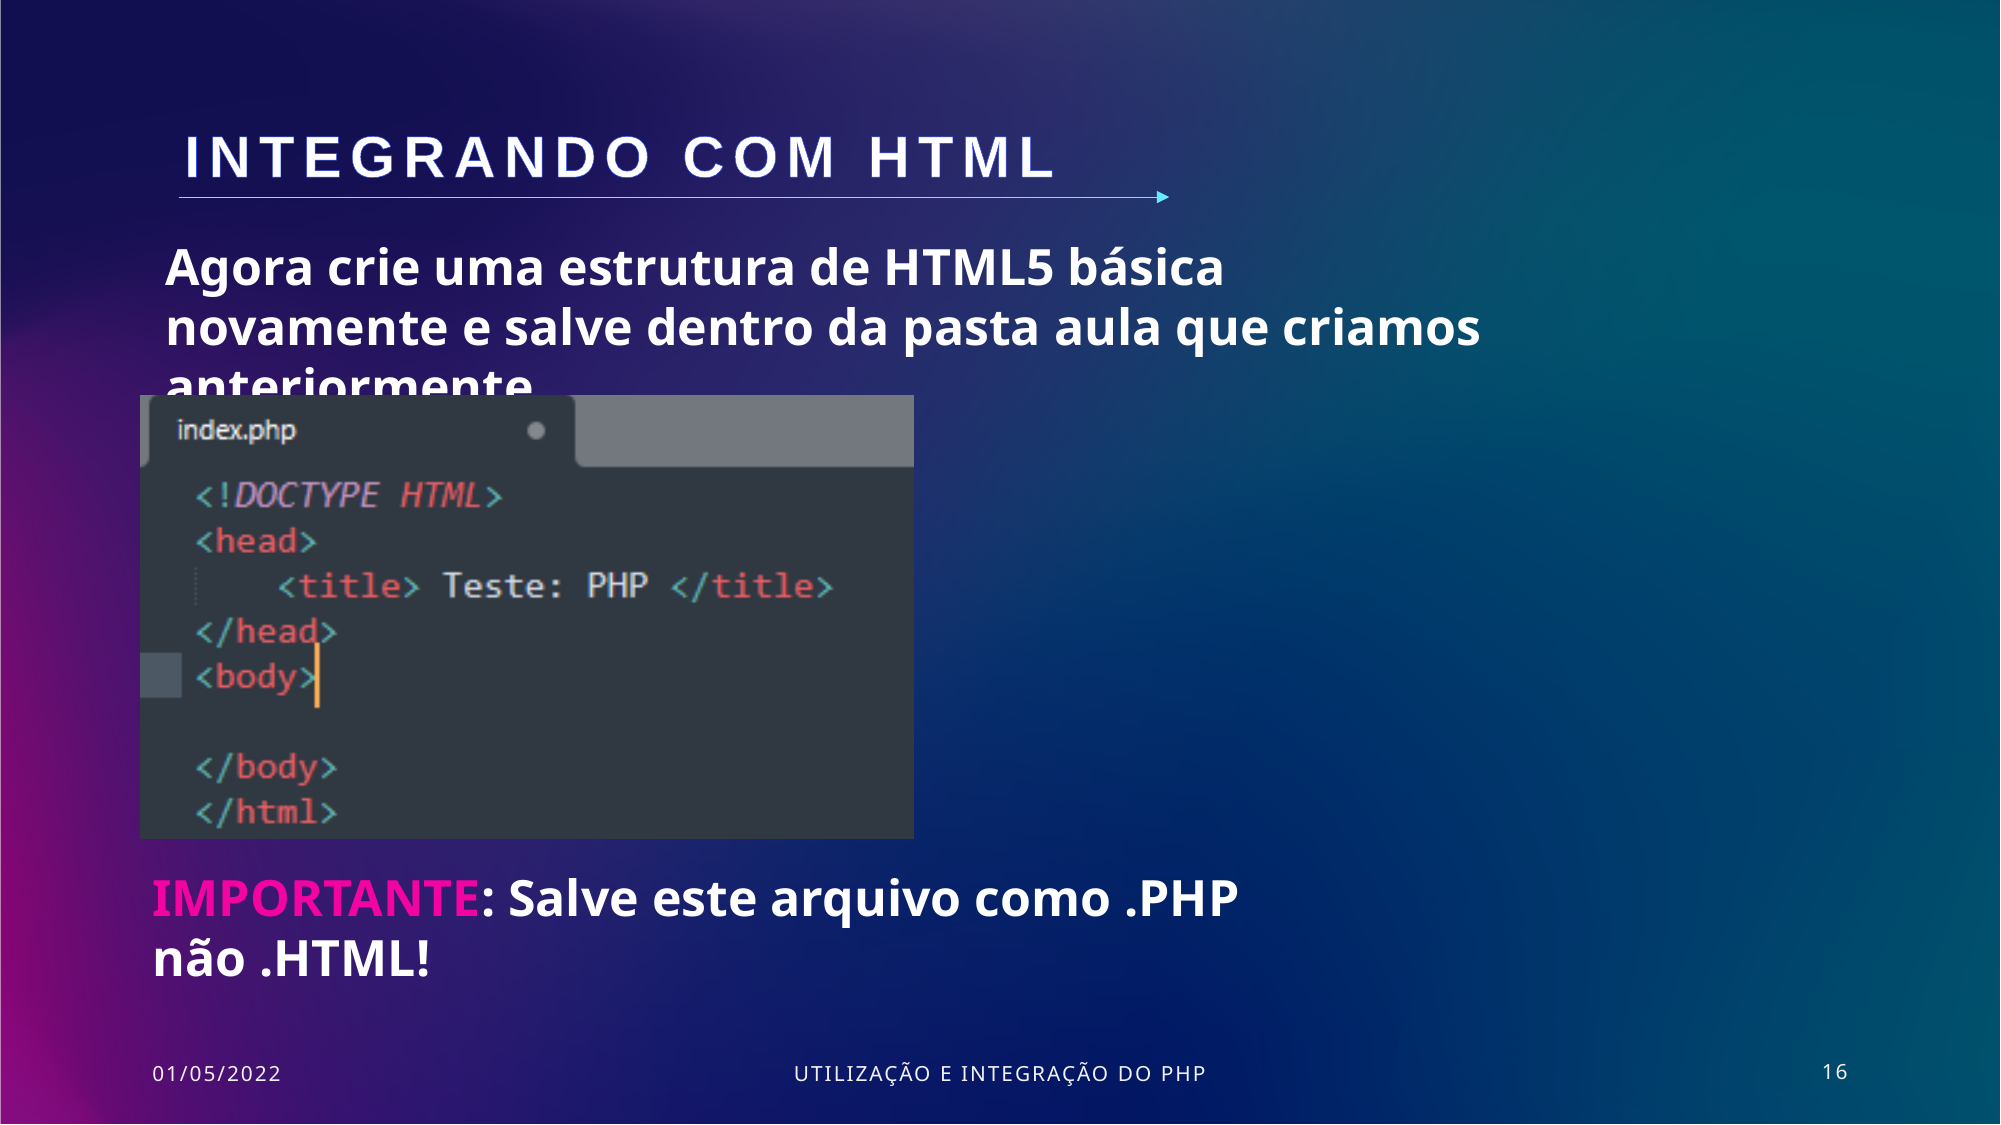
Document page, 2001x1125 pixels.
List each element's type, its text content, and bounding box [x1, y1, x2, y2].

picture [0, 0, 1913, 1125]
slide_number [137, 1042, 588, 1103]
footer Utilização e integração do PHP [662, 1042, 1338, 1103]
slide_number 16 [1412, 1042, 1863, 1103]
text_box IMPORTANTE: Salve este arquivo como .PHP não .HTML! [137, 858, 1486, 994]
title Integrando com html [0, 93, 1267, 198]
text_box Agora crie uma estrutura de HTML5 básica novamente e salve dentro da pasta aula que criamos anteriormente. [150, 228, 1499, 423]
